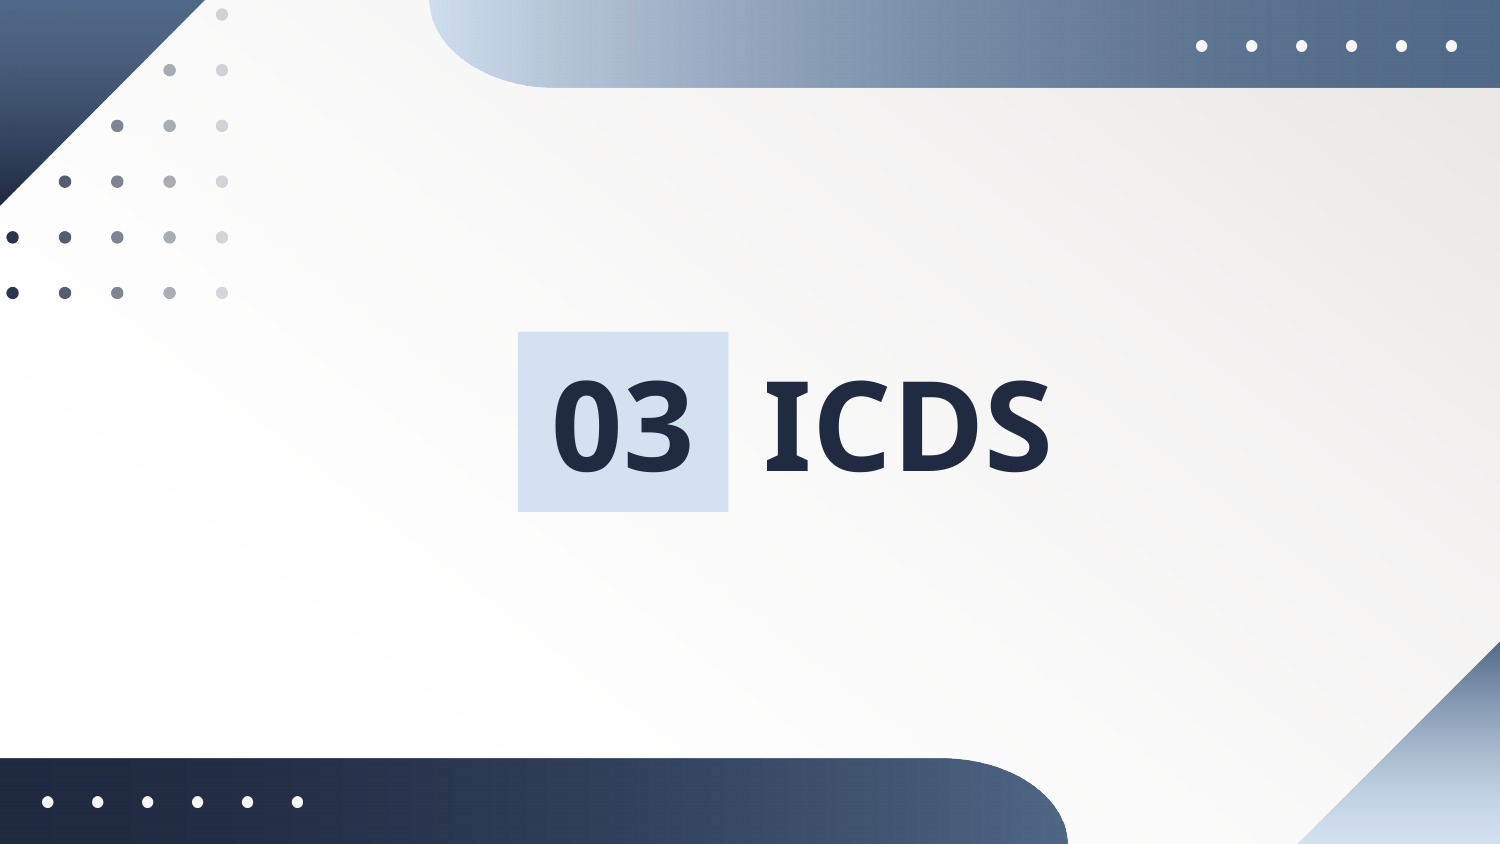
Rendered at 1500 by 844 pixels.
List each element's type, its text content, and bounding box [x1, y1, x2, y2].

title ICDS [749, 340, 1088, 512]
title 03 [517, 331, 729, 512]
picture [0, 0, 1500, 844]
